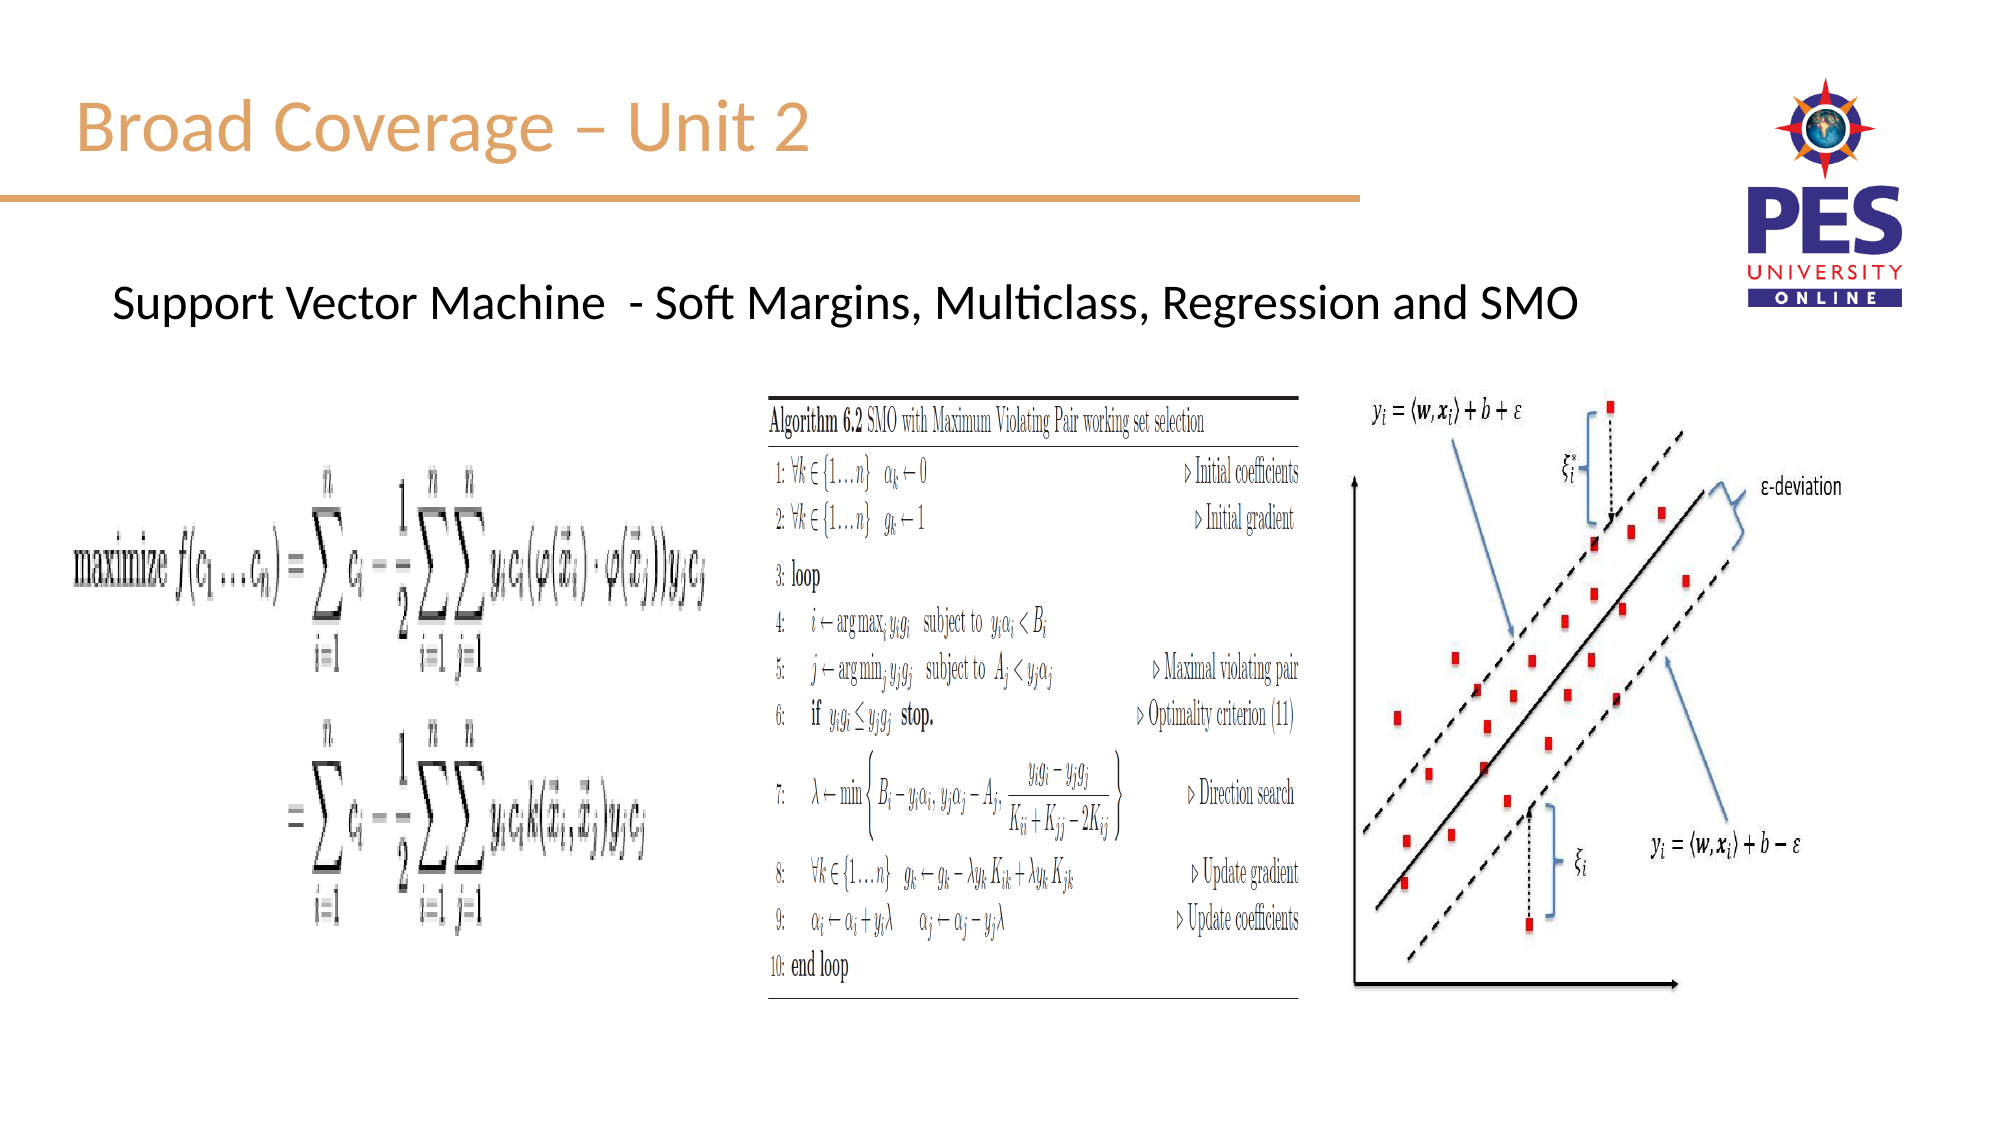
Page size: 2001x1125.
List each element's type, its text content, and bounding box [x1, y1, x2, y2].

picture [1748, 76, 1902, 307]
picture [762, 387, 1310, 1020]
text_box Broad Coverage – Unit 2 [61, 68, 1566, 174]
picture [70, 456, 711, 955]
text_box Support Vector Machine - Soft Margins, Multiclass, Regression and SMO [97, 262, 1695, 338]
picture [1341, 370, 1853, 1002]
